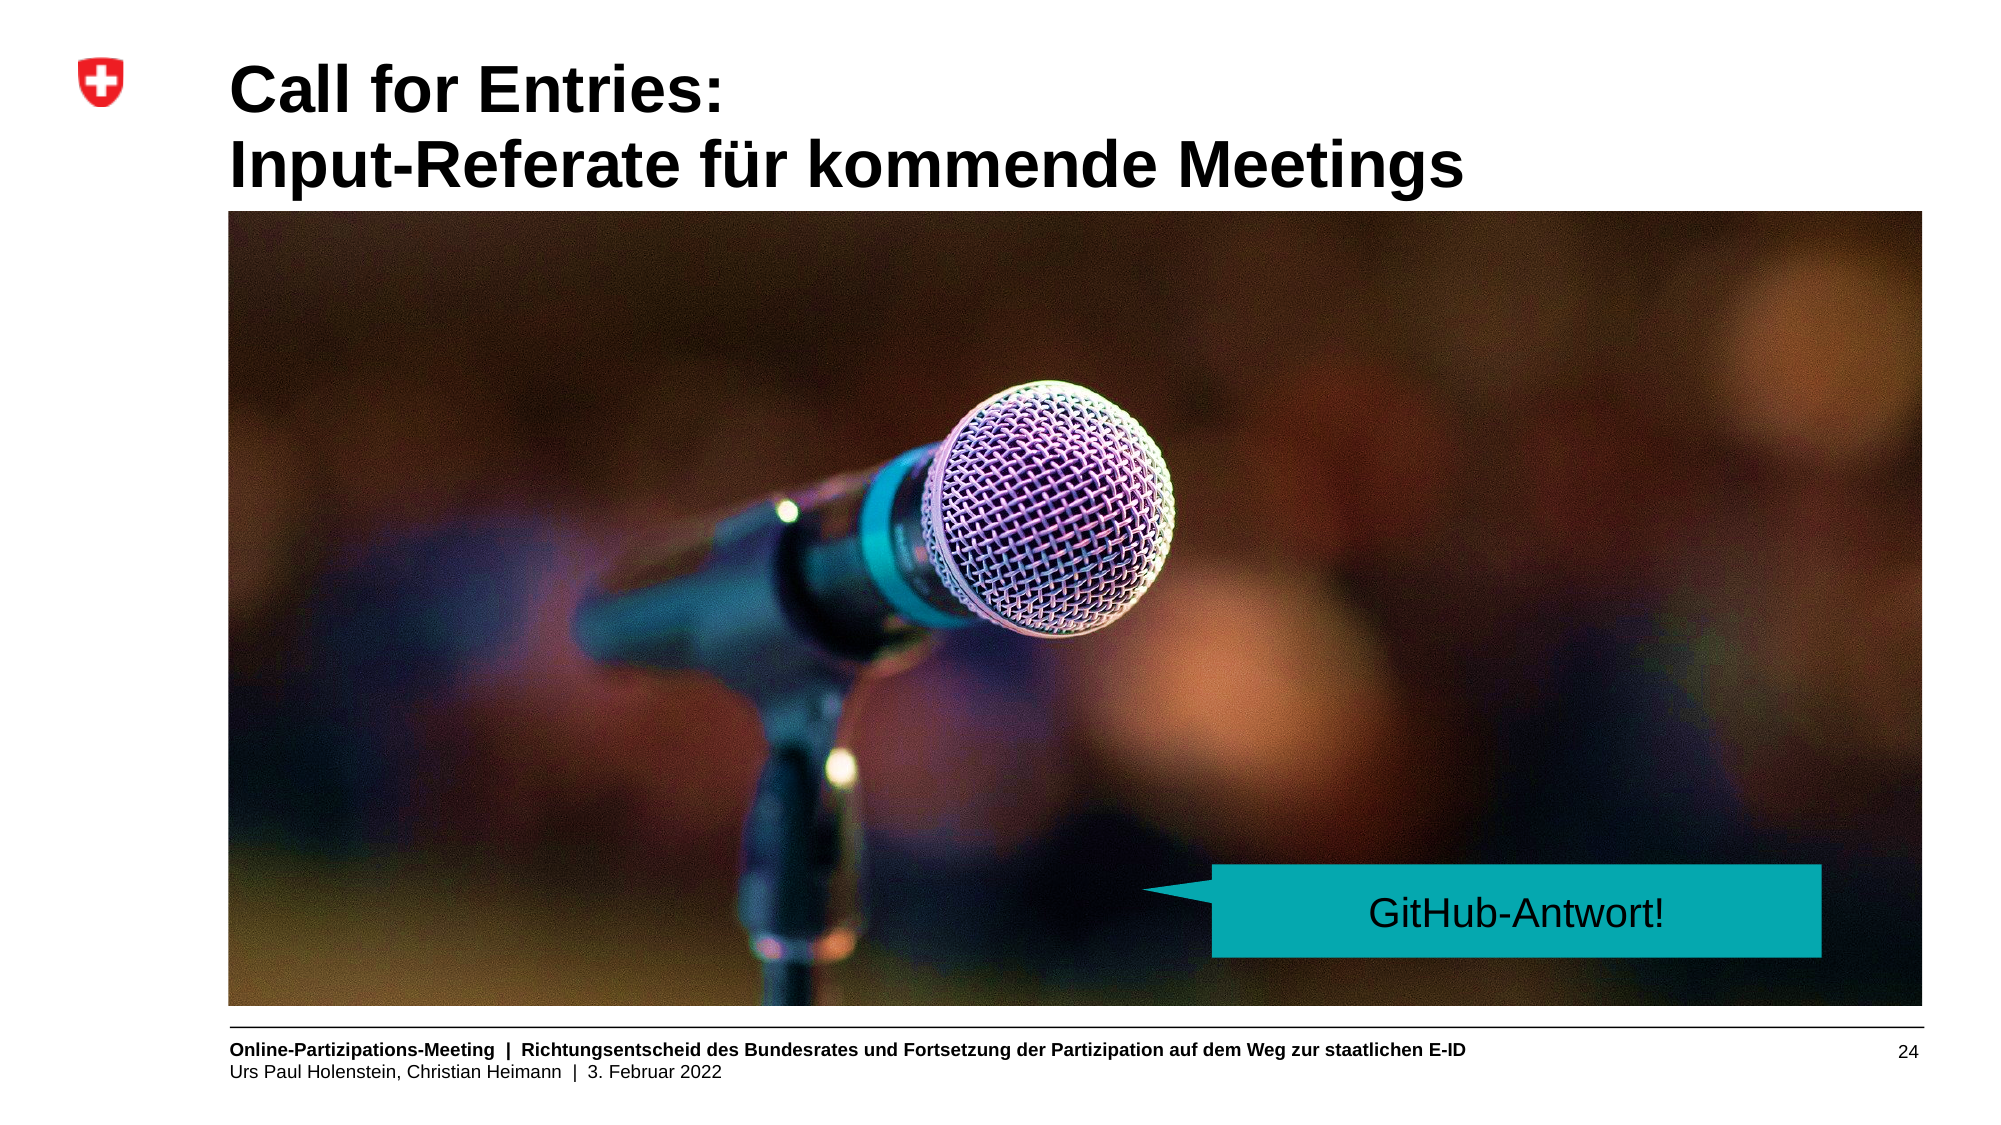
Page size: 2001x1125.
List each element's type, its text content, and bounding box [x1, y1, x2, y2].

slide_number 24 [1821, 1040, 1919, 1070]
picture [228, 210, 1923, 1007]
title Call for Entries: Input-Referate für kommende Meetings [229, 50, 1922, 199]
